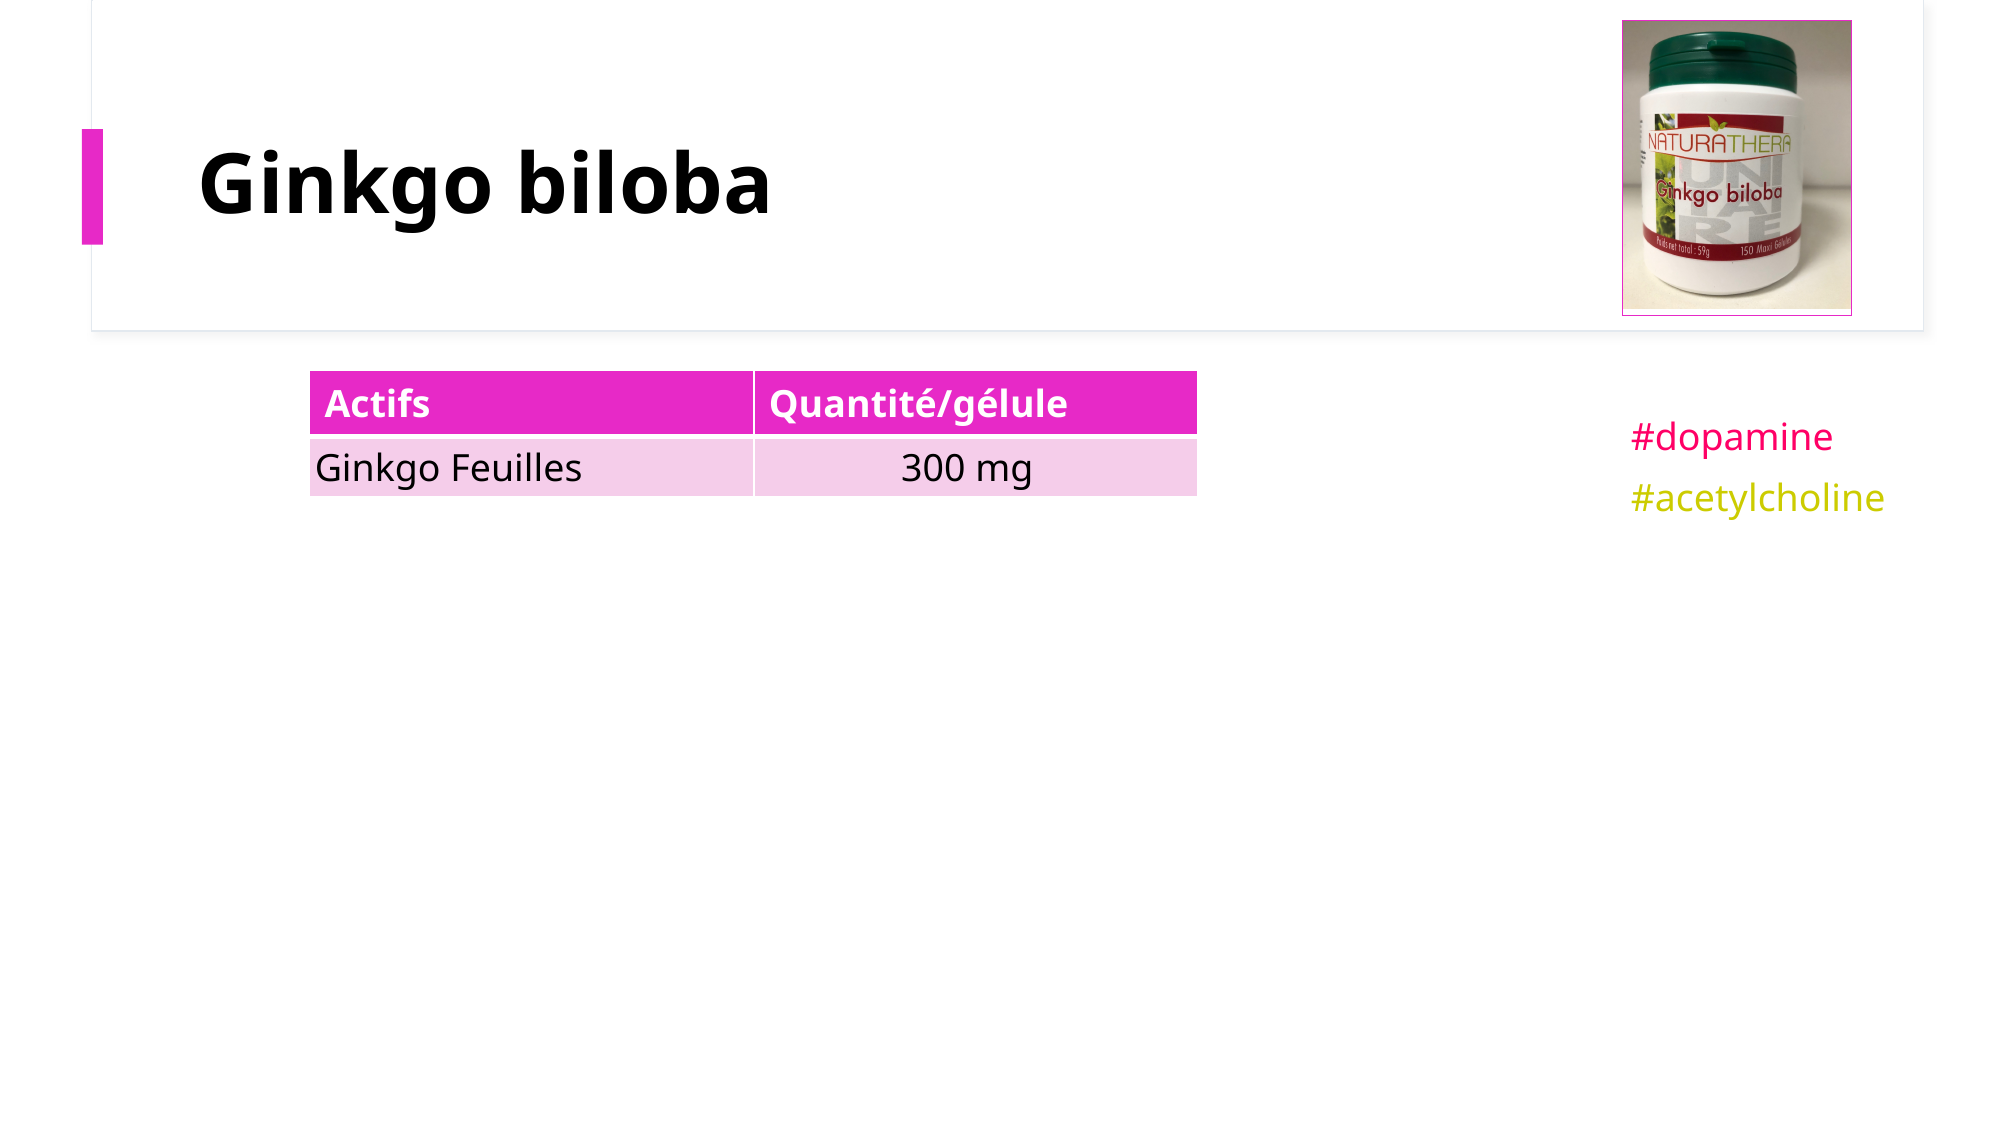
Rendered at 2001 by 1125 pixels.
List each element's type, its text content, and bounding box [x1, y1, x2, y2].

table_cell Ginkgo Feuilles [310, 439, 753, 496]
text_box #dopamine [1616, 405, 1851, 466]
table_header Actifs [310, 371, 753, 434]
table_header Quantité/gélule [755, 371, 1197, 434]
text_box #acetylcholine [1615, 466, 1932, 526]
title Ginkgo biloba [183, 90, 1622, 284]
picture [1588, 21, 1885, 309]
table_cell 300 mg [755, 439, 1197, 496]
